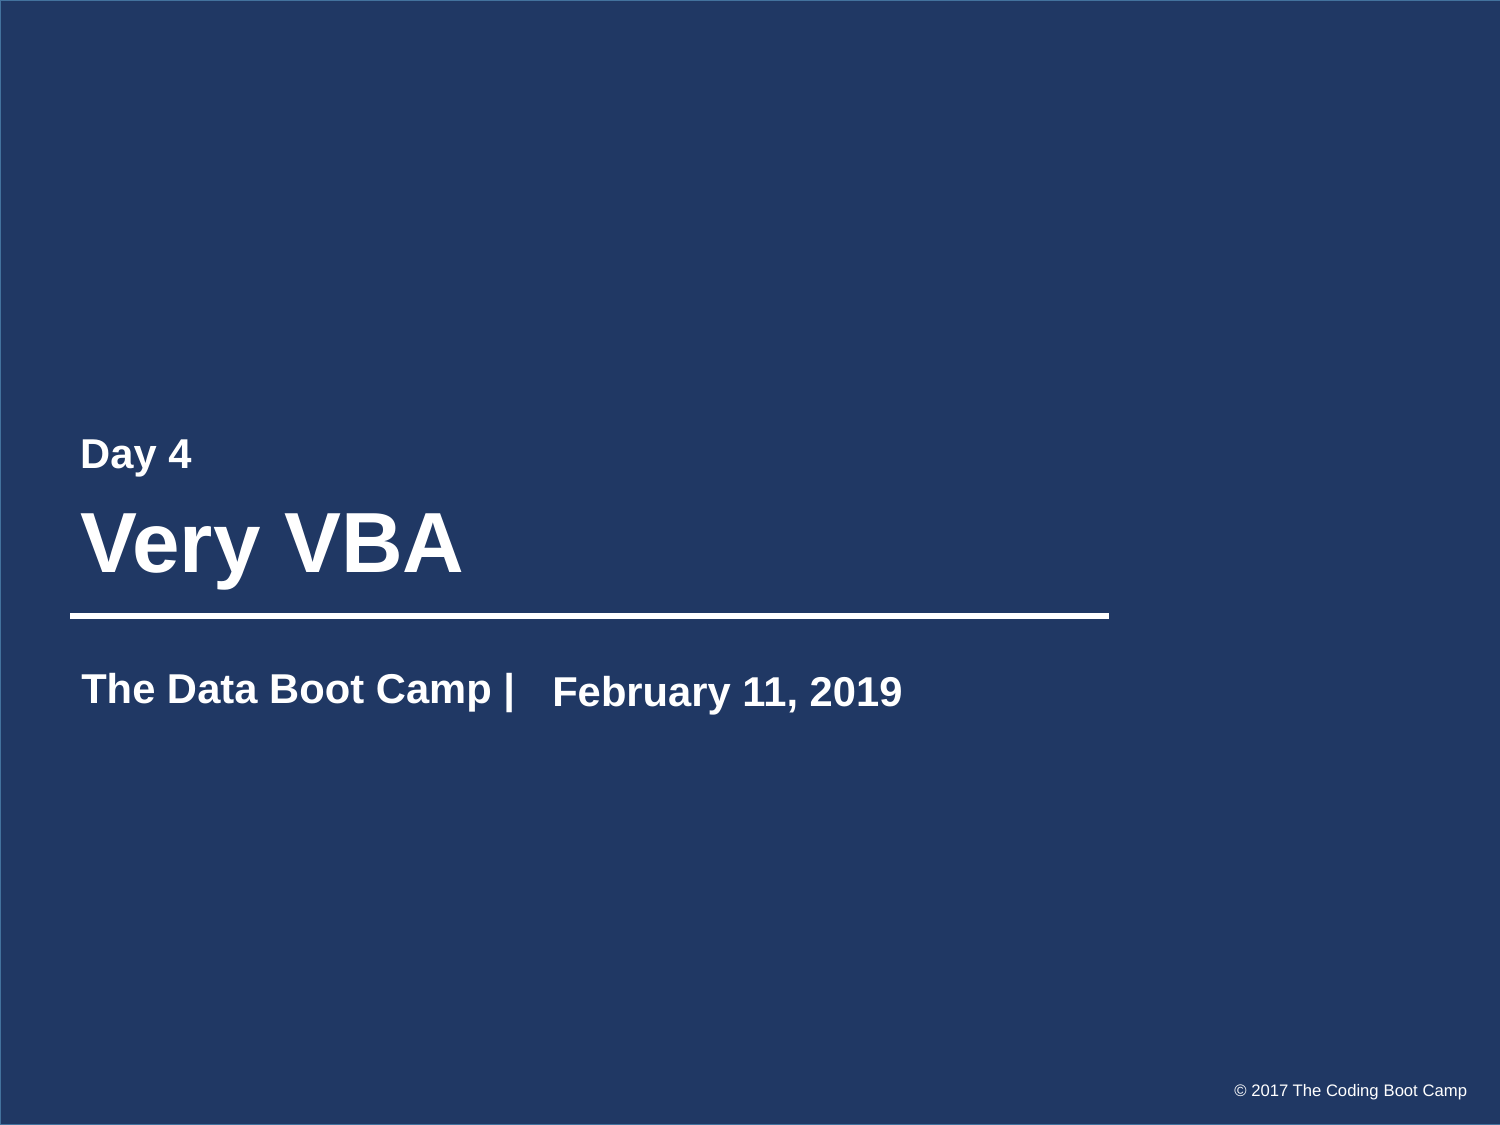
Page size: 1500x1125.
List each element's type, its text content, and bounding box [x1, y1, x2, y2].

text_box The Data Boot Camp | [69, 650, 538, 725]
text_box February 11, 2019 [537, 663, 950, 726]
title Very VBA [65, 473, 1416, 617]
list Day 4 [65, 424, 509, 488]
